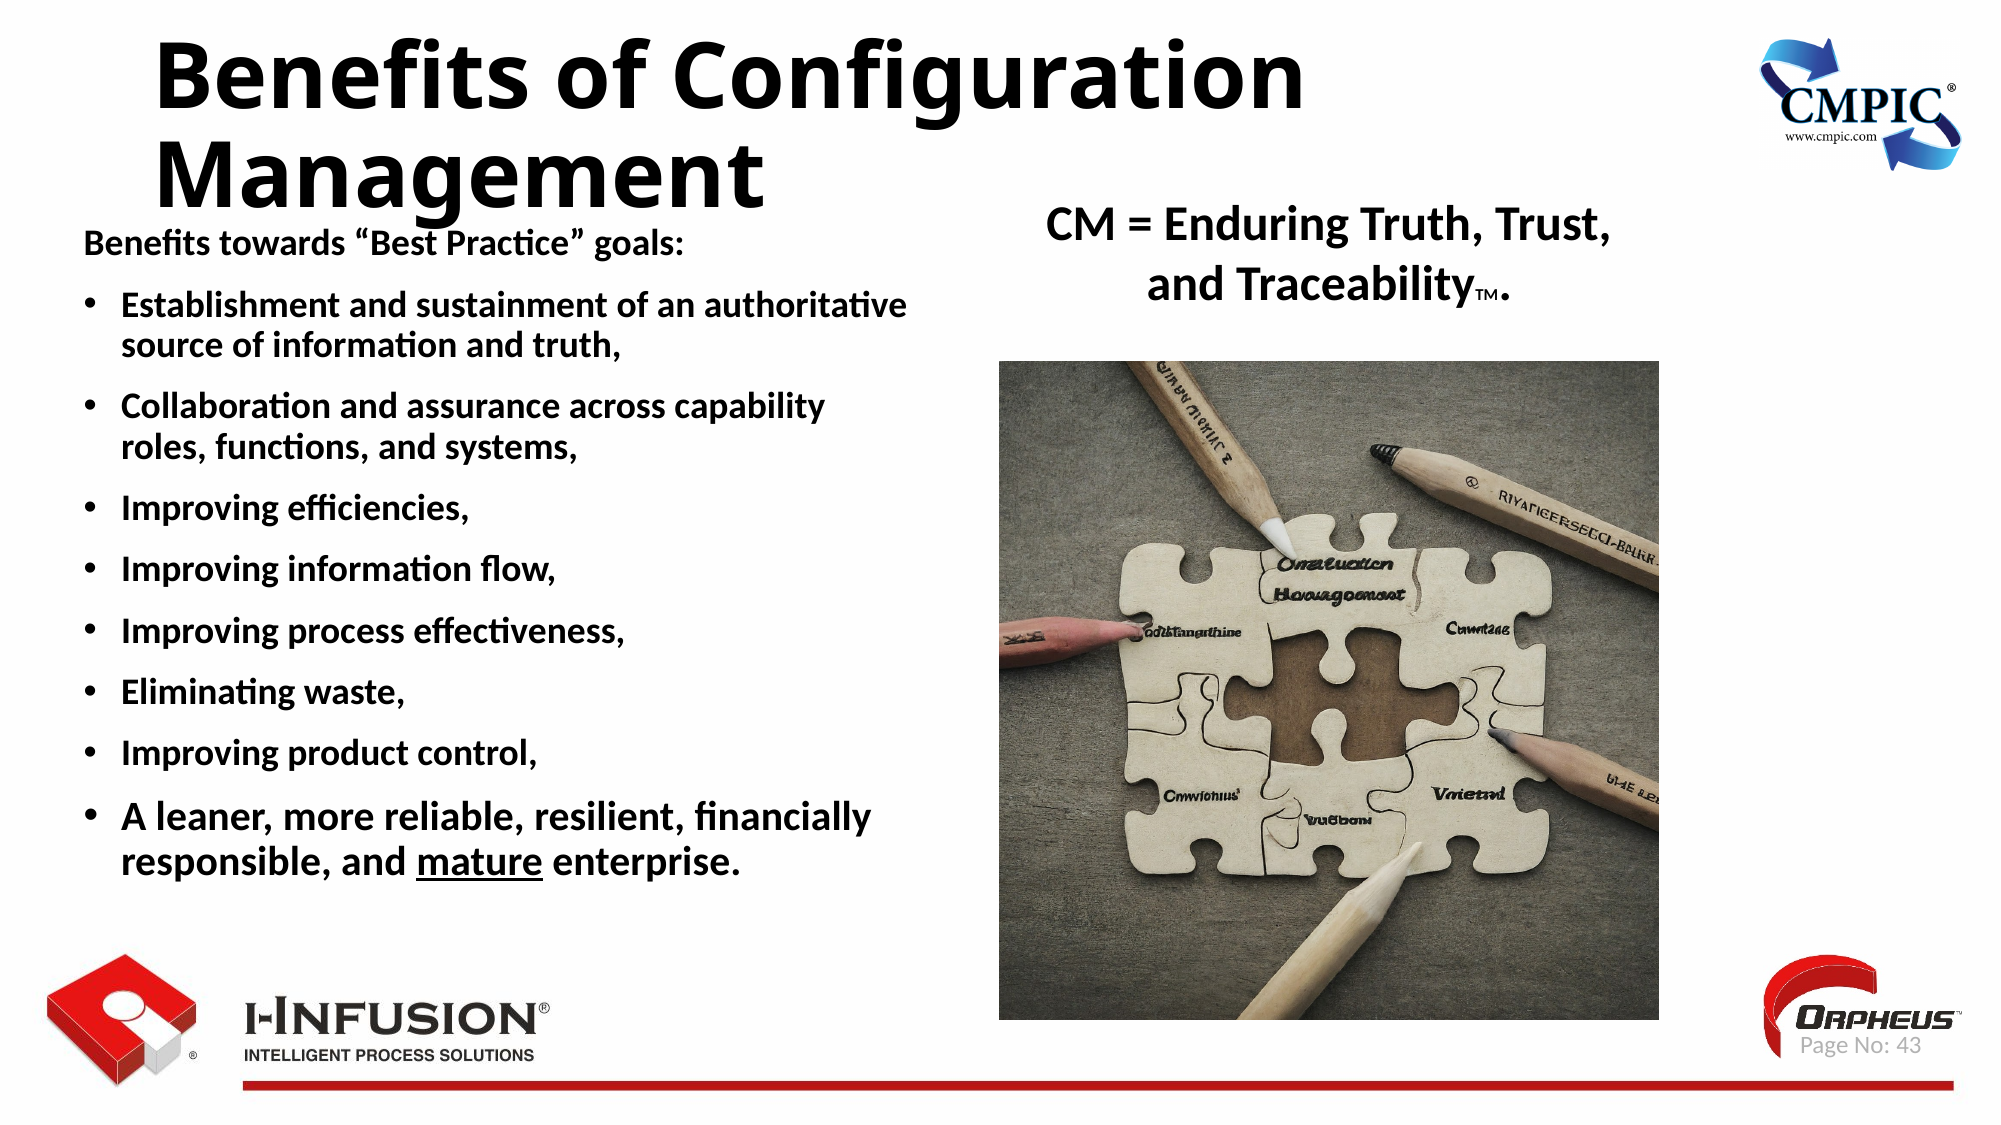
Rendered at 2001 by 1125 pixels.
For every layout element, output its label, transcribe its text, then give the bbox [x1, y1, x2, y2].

text_box Benefits of Configuration Management [137, 22, 1863, 240]
text_box CM = Enduring Truth, Trust, and TraceabilityTM. [1016, 182, 1642, 318]
text_box Benefits towards “Best Practice” goals: Establishment and sustainment of an authoritative source of information and truth, Collaboration and assurance across capability roles, functions, and systems, Improving efficiencies, Improving information flow, Improving process effectiveness, Eliminating waste, Improving product control, A leaner, more reliable, resilient, financially responsible, and mature enterprise. [68, 216, 932, 909]
slide_number Page No: 43 [1562, 1019, 1937, 1068]
picture [0, 0, 2000, 1125]
